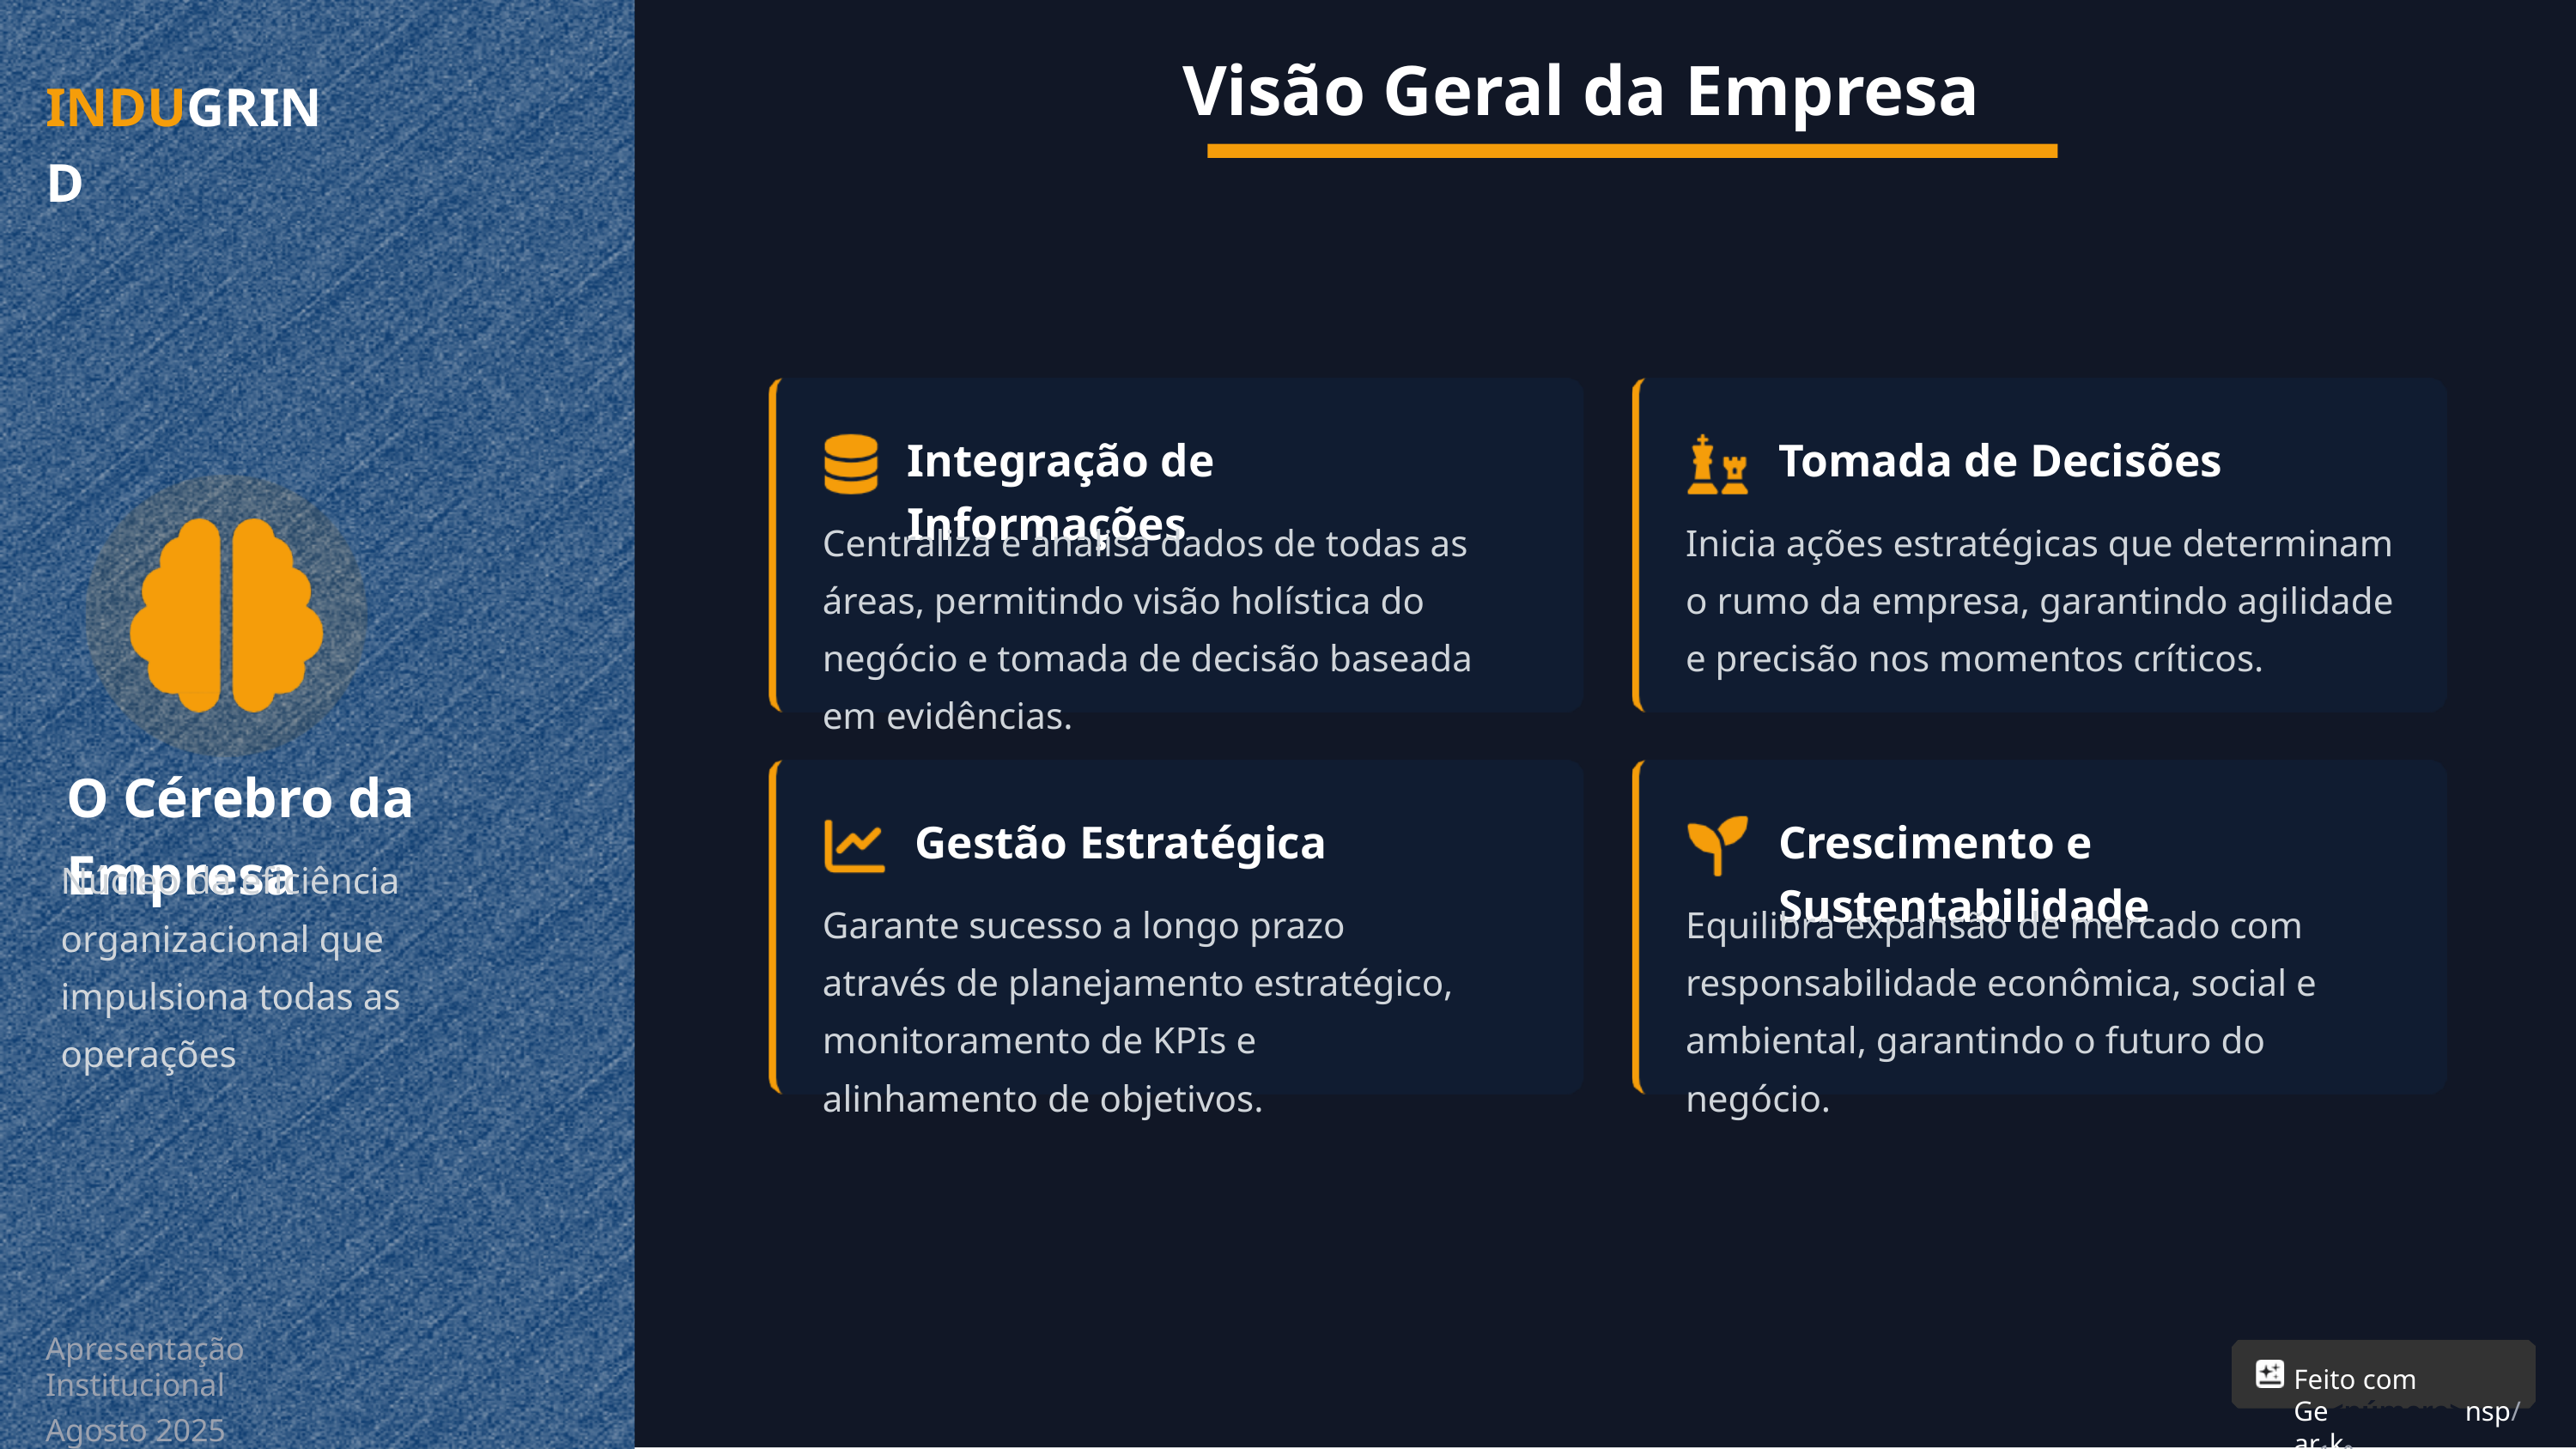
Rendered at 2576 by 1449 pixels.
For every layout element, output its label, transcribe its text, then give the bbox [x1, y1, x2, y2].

text_box [769, 378, 1584, 712]
text_box Equilibra expansão de mercado com responsabilidade econômica, social e ambiental, garantindo o futuro do negócio. [1686, 888, 2385, 1119]
text_box Garante sucesso a longo prazo através de planejamento estratégico, monitoramento de KPIs e alinhamento de objetivos. [822, 888, 1470, 1119]
text_box INDUGRIND [46, 62, 324, 213]
text_box [0, 0, 635, 1449]
text_box Centraliza e analisa dados de todas as áreas, permitindo visão holística do negócio e tomada de decisão baseada em evidências. [822, 506, 1506, 737]
text_box [85, 475, 368, 751]
text_box O Cérebro da Empresa [66, 751, 654, 906]
text_box Feito com Ge<número>nsp/ar₁k₀ [2293, 1362, 2530, 1449]
text_box Crescimento e Sustentabilidade [1778, 803, 2414, 932]
text_box Gestão Estratégica [914, 803, 1429, 869]
text_box Integração de Informações [907, 421, 1470, 506]
text_box [1631, 378, 2447, 712]
text_box Inicia ações estratégicas que determinam o rumo da empresa, garantindo agilidade e precisão nos momentos críticos. [1686, 506, 2399, 679]
text_box [769, 760, 1584, 1094]
text_box Apresentação Institucional Agosto 2025 [46, 1331, 386, 1448]
text_box Tomada de Decisões [1778, 421, 2385, 486]
text_box Núcleo da eficiência organizacional que impulsiona todas as operações [60, 844, 524, 1075]
text_box [130, 518, 324, 712]
text_box [1207, 143, 2058, 158]
text_box [1631, 760, 2447, 1094]
text_box [2256, 1360, 2285, 1389]
text_box [2232, 1339, 2536, 1409]
text_box [635, 0, 2576, 1448]
text_box Visão Geral da Empresa [1182, 30, 2147, 130]
